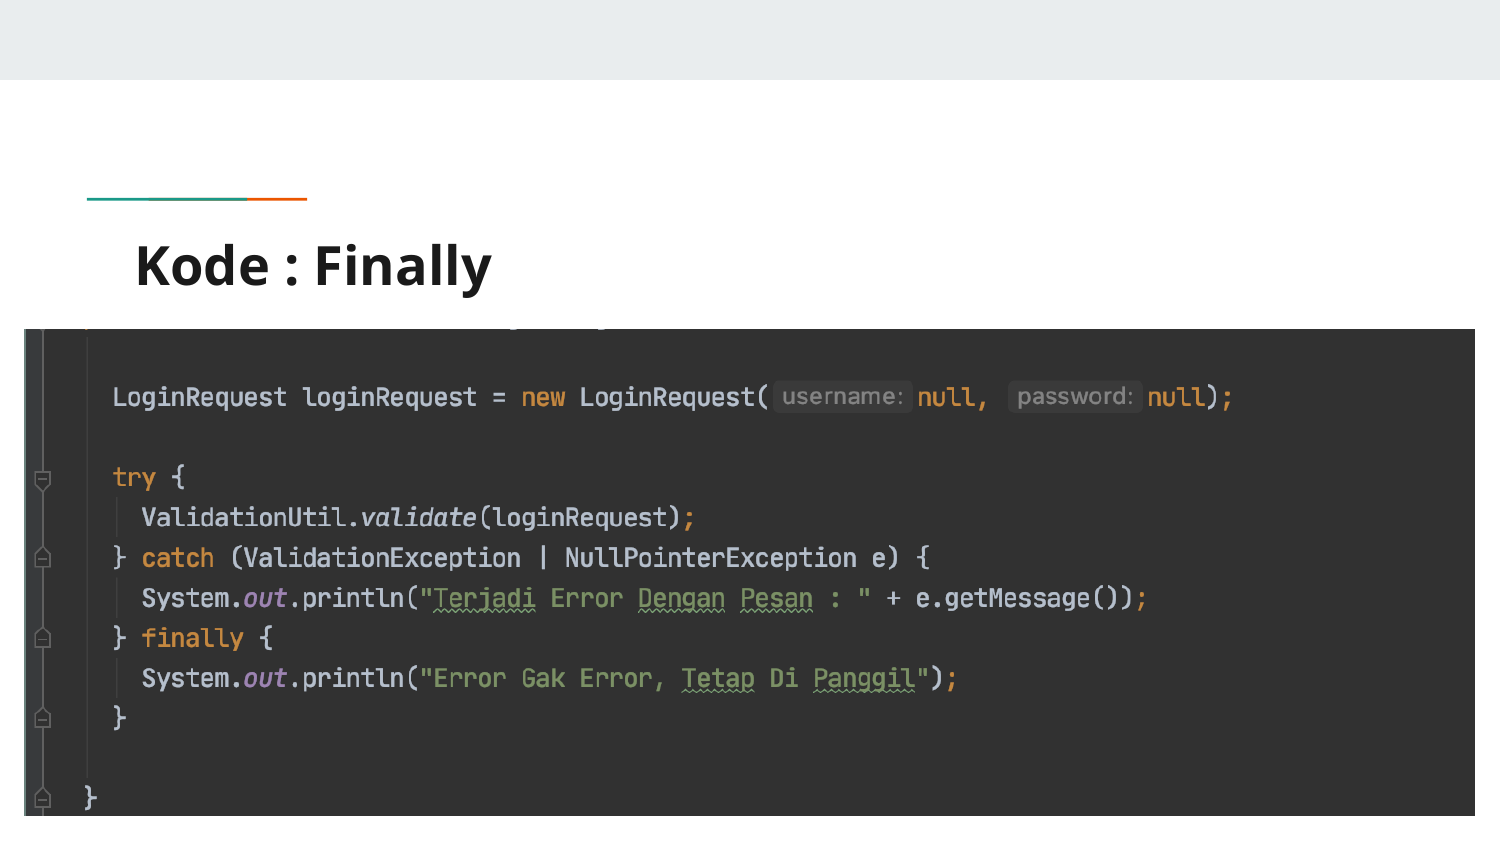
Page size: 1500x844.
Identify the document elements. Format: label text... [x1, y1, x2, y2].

title Kode : Finally [119, 216, 1381, 305]
picture [24, 328, 1476, 817]
